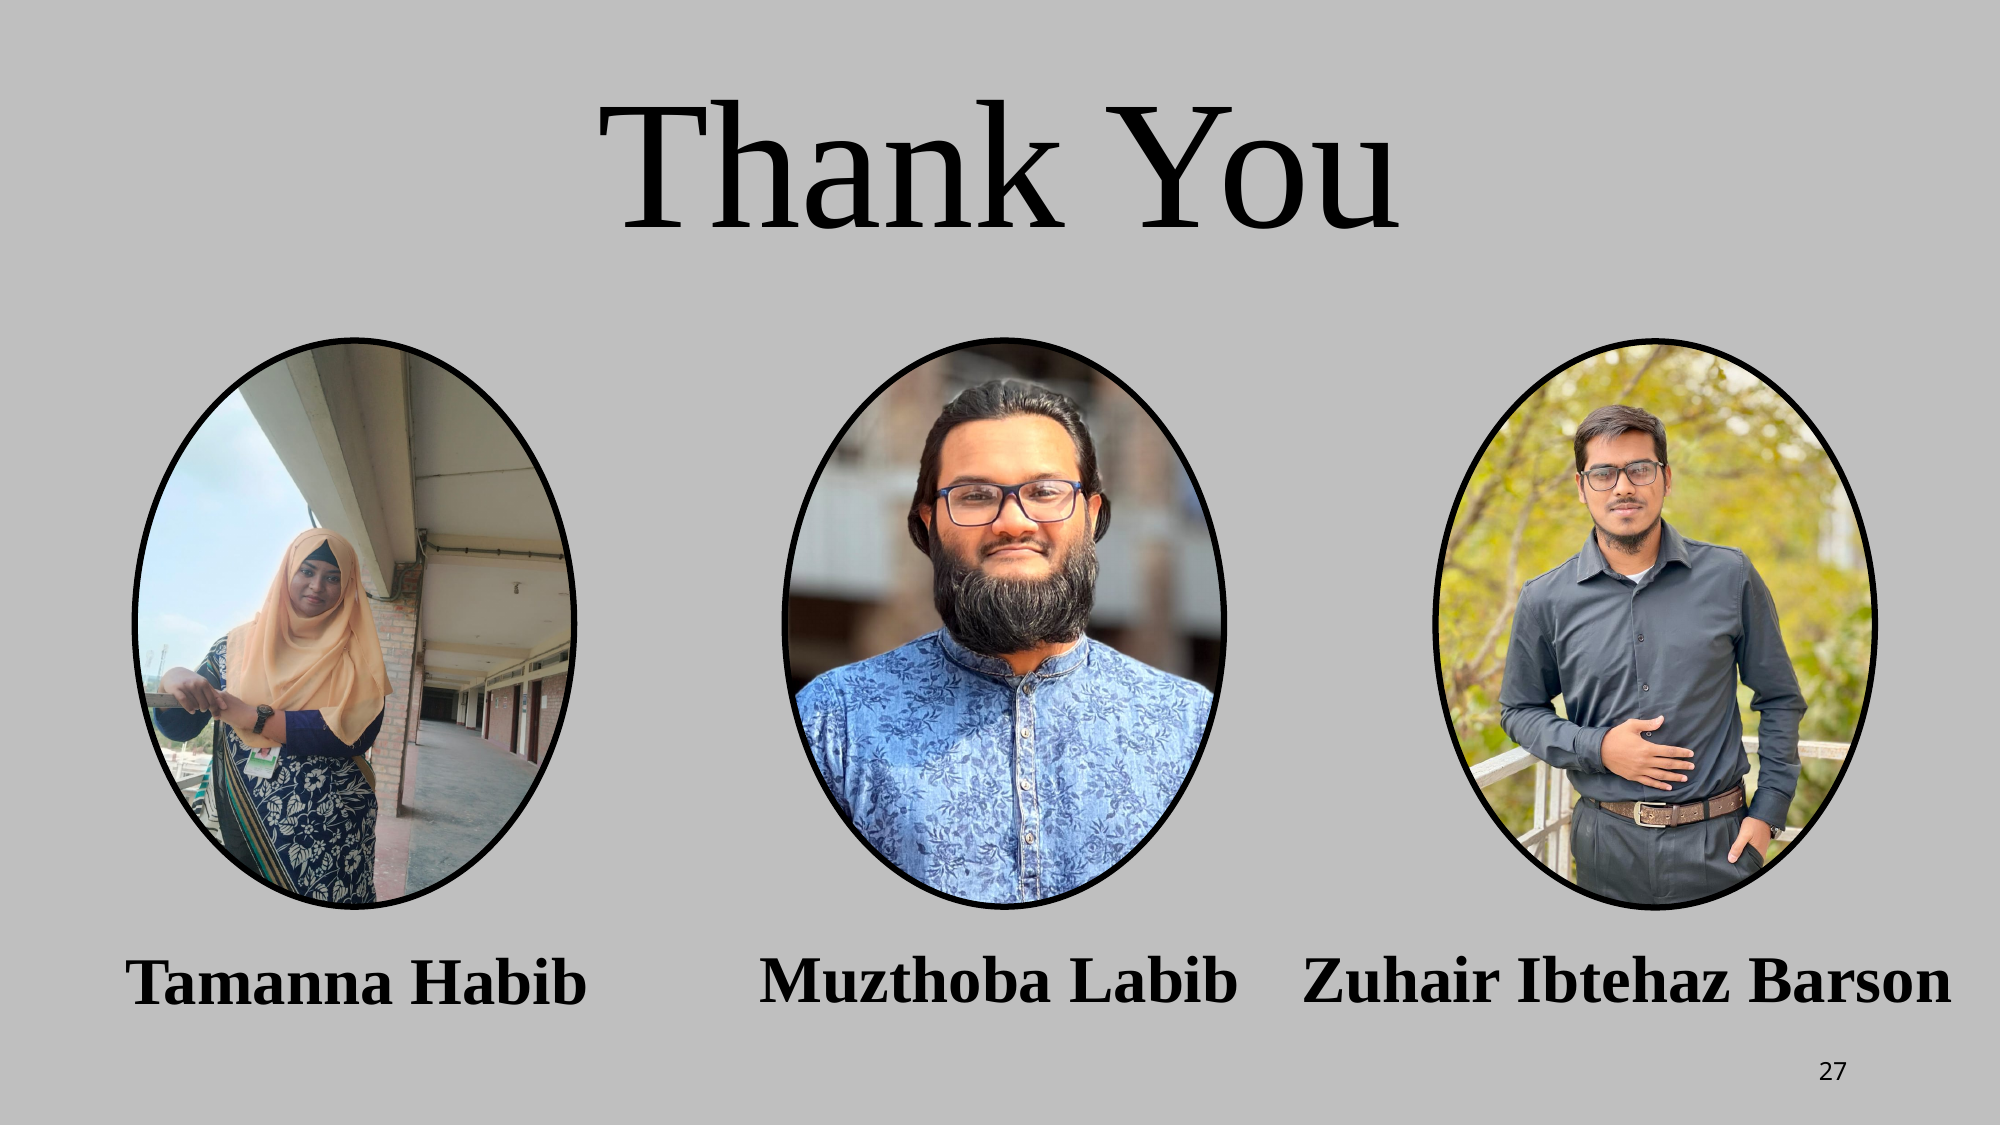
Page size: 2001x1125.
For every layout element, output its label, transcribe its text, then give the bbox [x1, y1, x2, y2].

slide_number 27 [1412, 1042, 1863, 1103]
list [134, 340, 575, 908]
title Thank You [137, 59, 1863, 278]
text_box Muzthoba Labib [739, 928, 1261, 1023]
text_box Zuhair Ibtehaz Barson [1276, 928, 1978, 1023]
text_box Tamanna Habib [96, 930, 618, 1026]
picture [1434, 340, 1876, 908]
picture [784, 340, 1225, 908]
